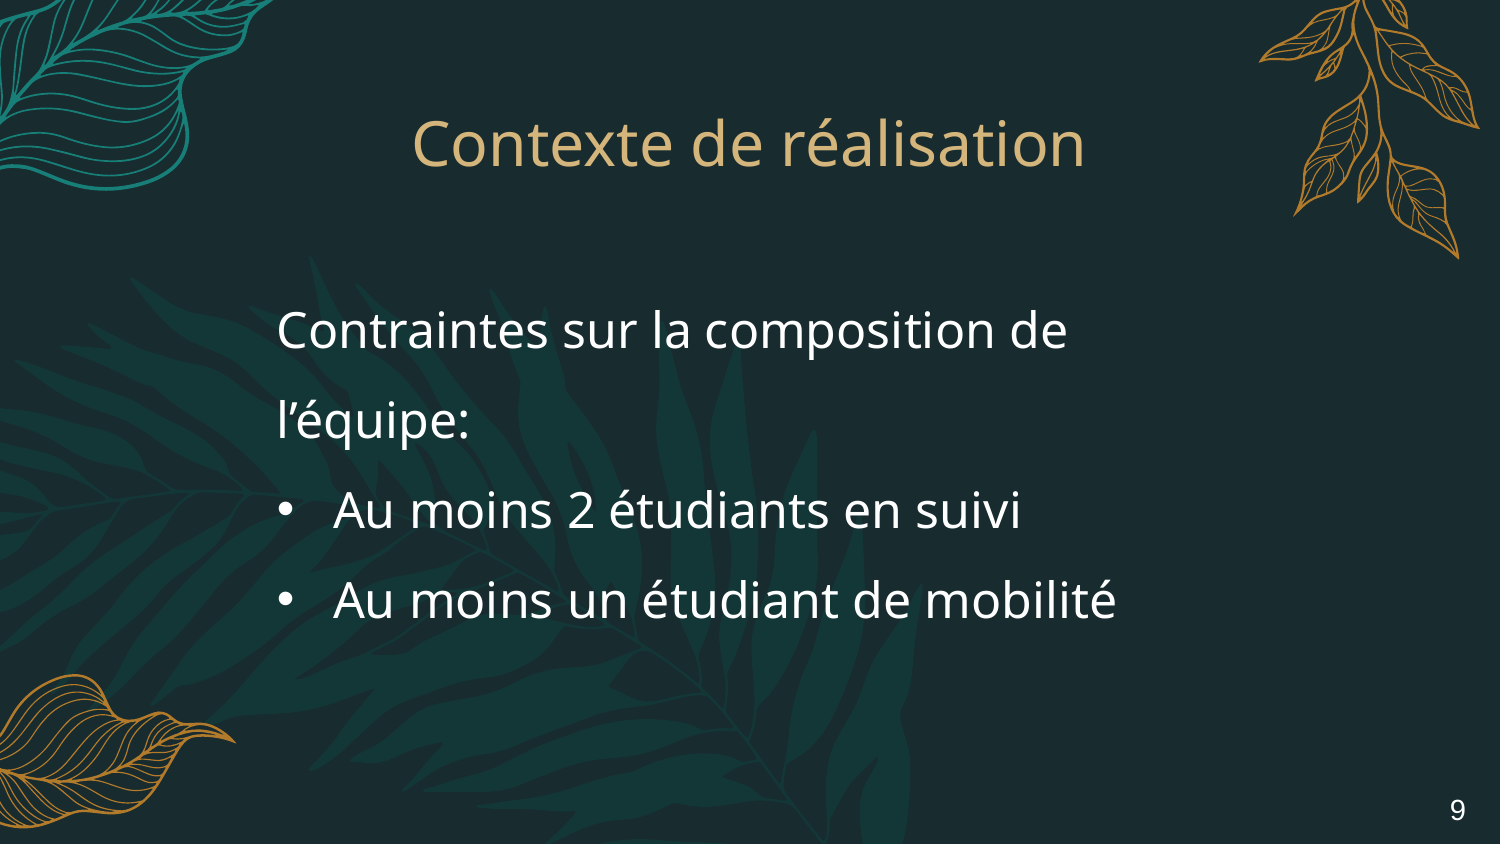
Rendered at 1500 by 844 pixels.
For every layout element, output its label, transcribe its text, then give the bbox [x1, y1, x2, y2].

text_box 9 [1435, 784, 1500, 834]
subtitle Contraintes sur la composition de l’équipe: Au moins 2 étudiants en suivi Au moins un étudiant de mobilité [261, 188, 1239, 708]
title Contexte de réalisation [118, 88, 1382, 167]
